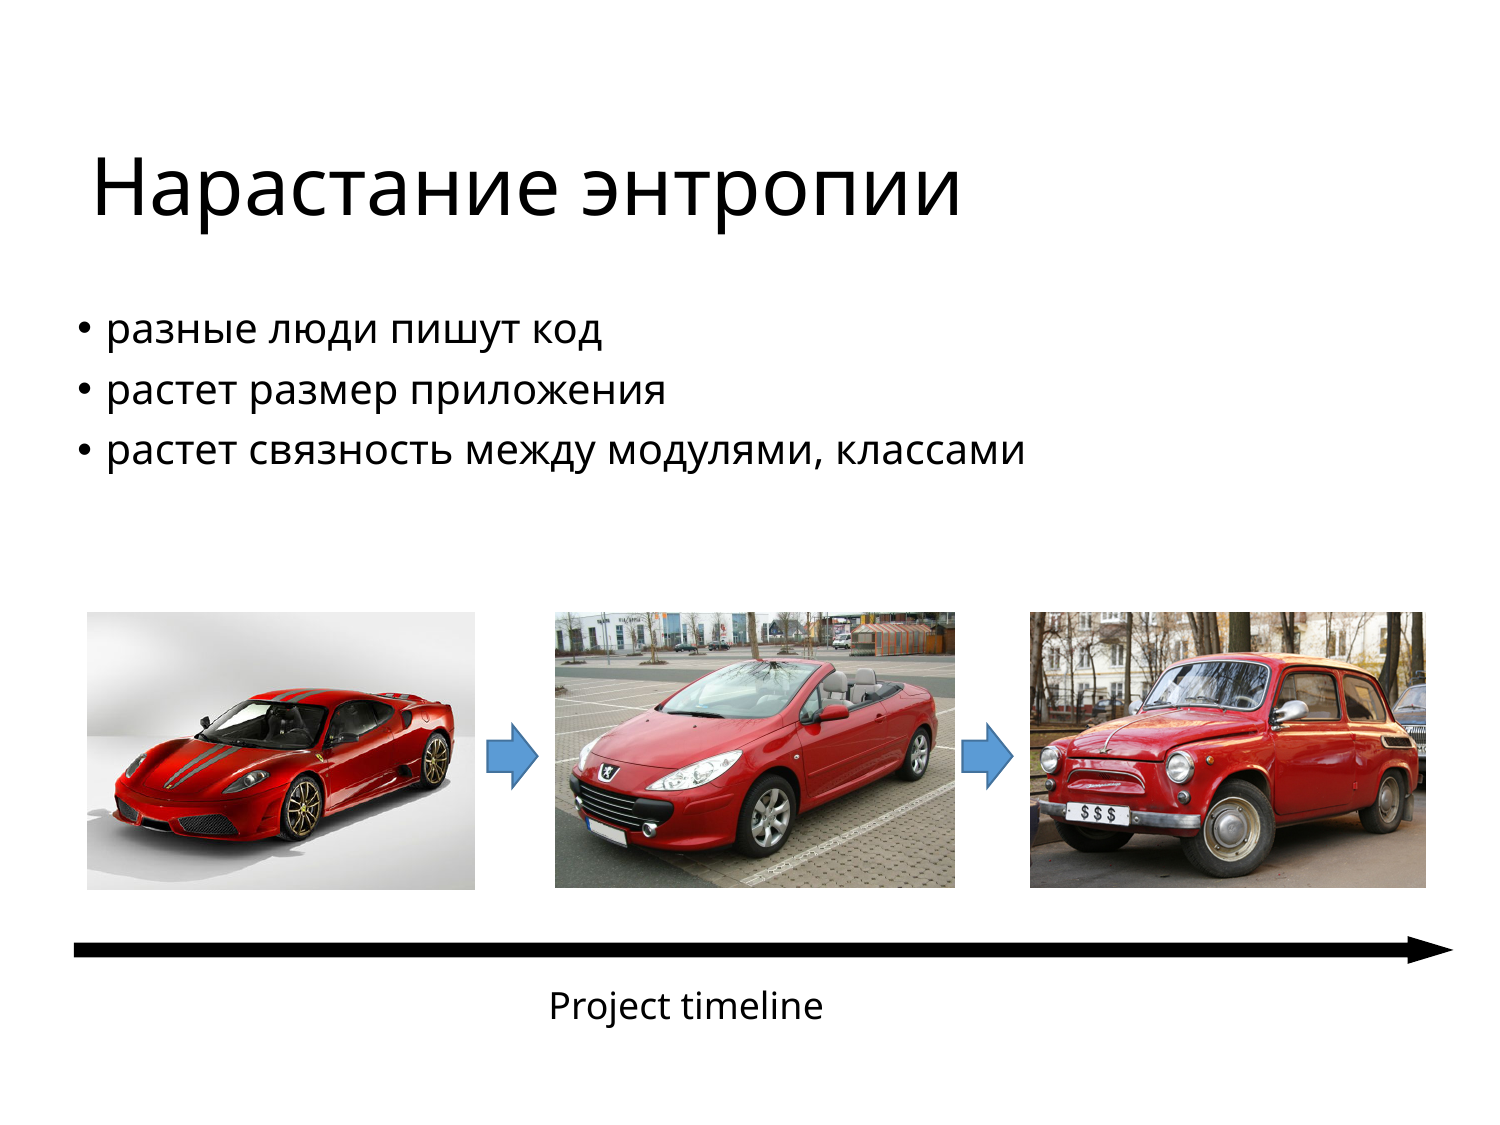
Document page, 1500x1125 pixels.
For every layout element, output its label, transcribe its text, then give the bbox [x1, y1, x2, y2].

picture [555, 612, 955, 888]
text_box [961, 722, 1014, 791]
text_box Project timeline [533, 974, 840, 1035]
picture [1030, 612, 1426, 888]
list разные люди пишут код растет размер приложения растет связность между модулями, классами [62, 299, 1400, 500]
text_box [486, 722, 539, 791]
text_box [73, 936, 1454, 964]
title Нарастание энтропии [75, 137, 1425, 241]
picture [87, 612, 475, 890]
